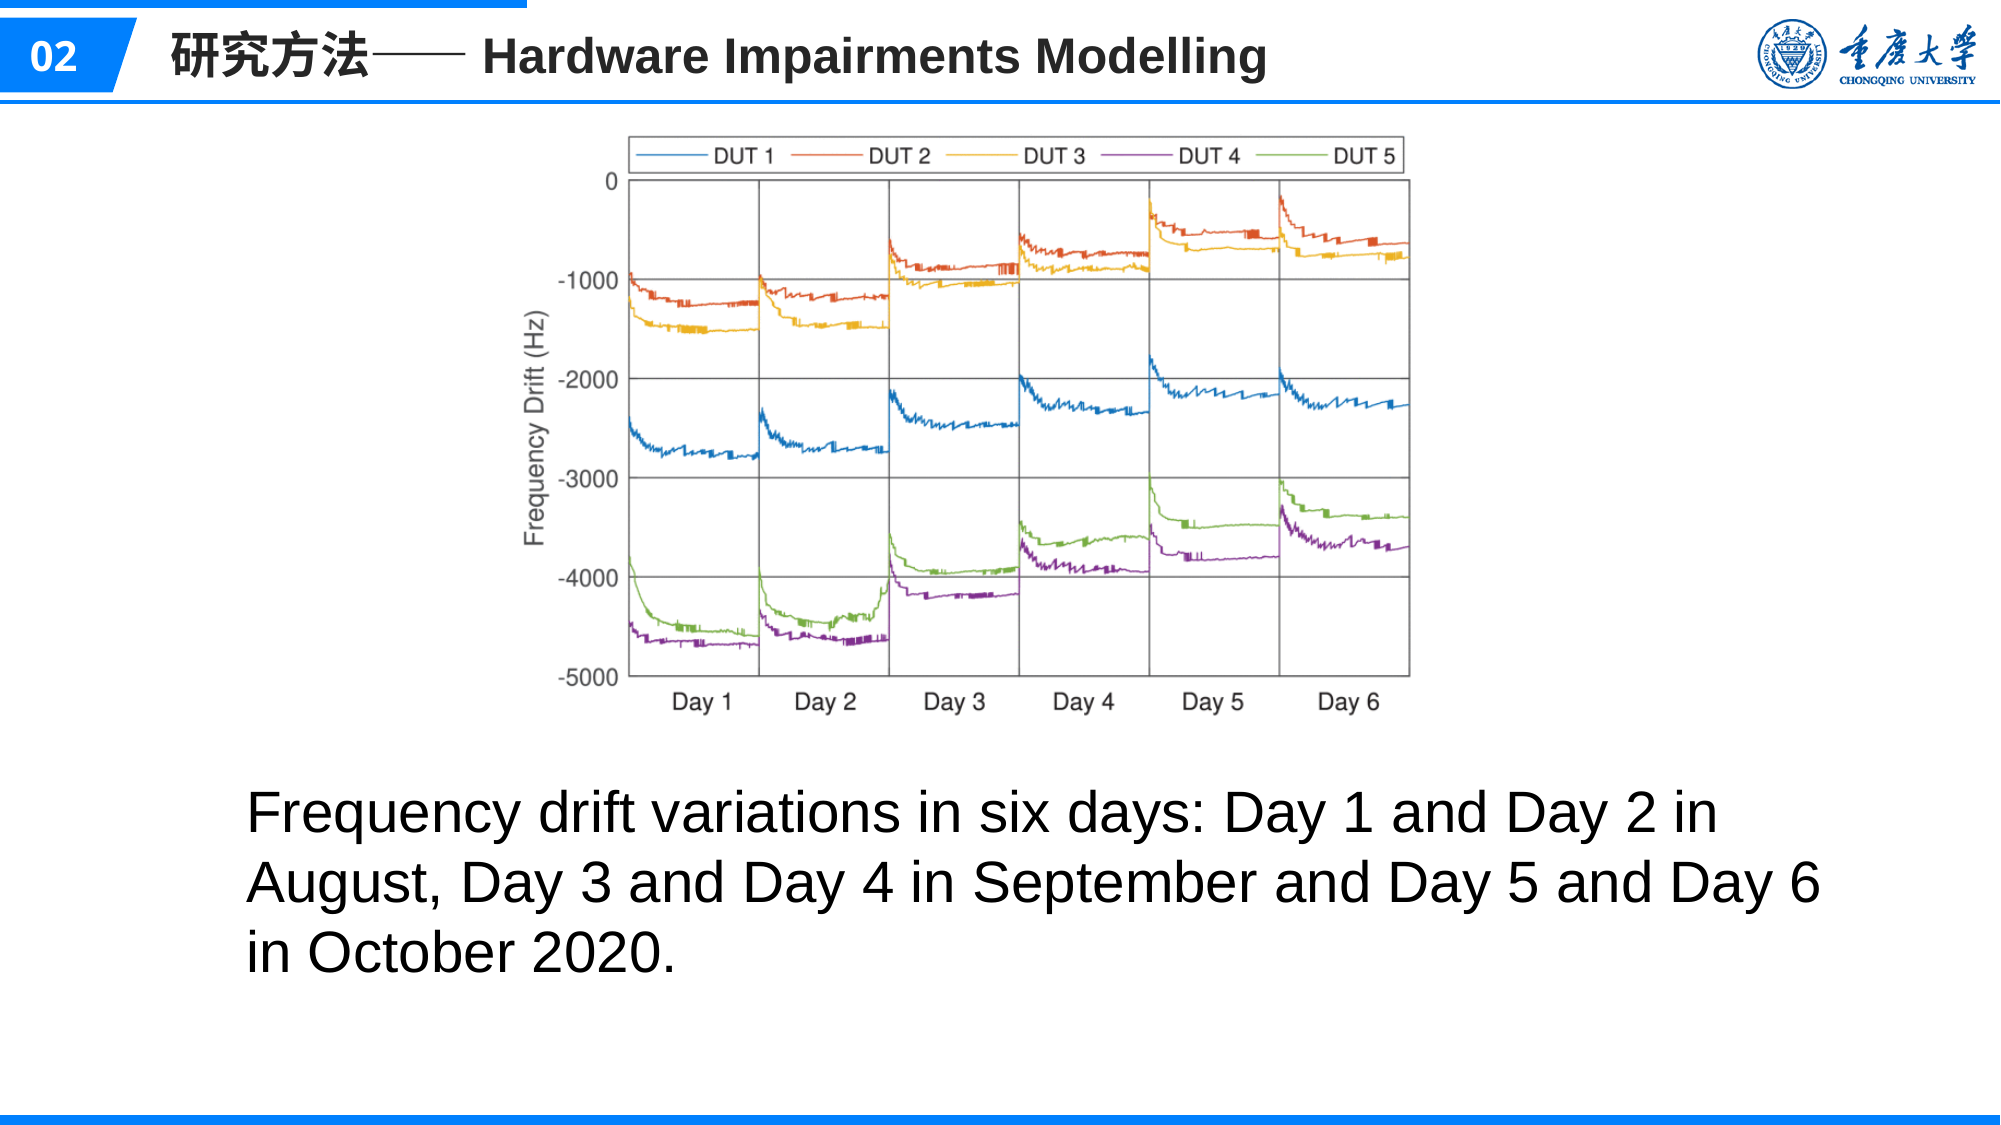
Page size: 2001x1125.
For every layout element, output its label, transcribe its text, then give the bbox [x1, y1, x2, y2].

text_box [0, 0, 527, 8]
text_box Frequency drift variations in six days: Day 1 and Day 2 in August, Day 3 and Day 4 in September and Day 5 and Day 6 in October 2020. [231, 766, 1840, 992]
picture [1757, 19, 1976, 89]
text_box [0, 17, 138, 93]
text_box 研究方法——Hardware Impairments Modelling [155, 16, 1416, 92]
picture [521, 131, 1416, 720]
text_box 02 [0, 22, 108, 87]
text_box [0, 1115, 2000, 1125]
